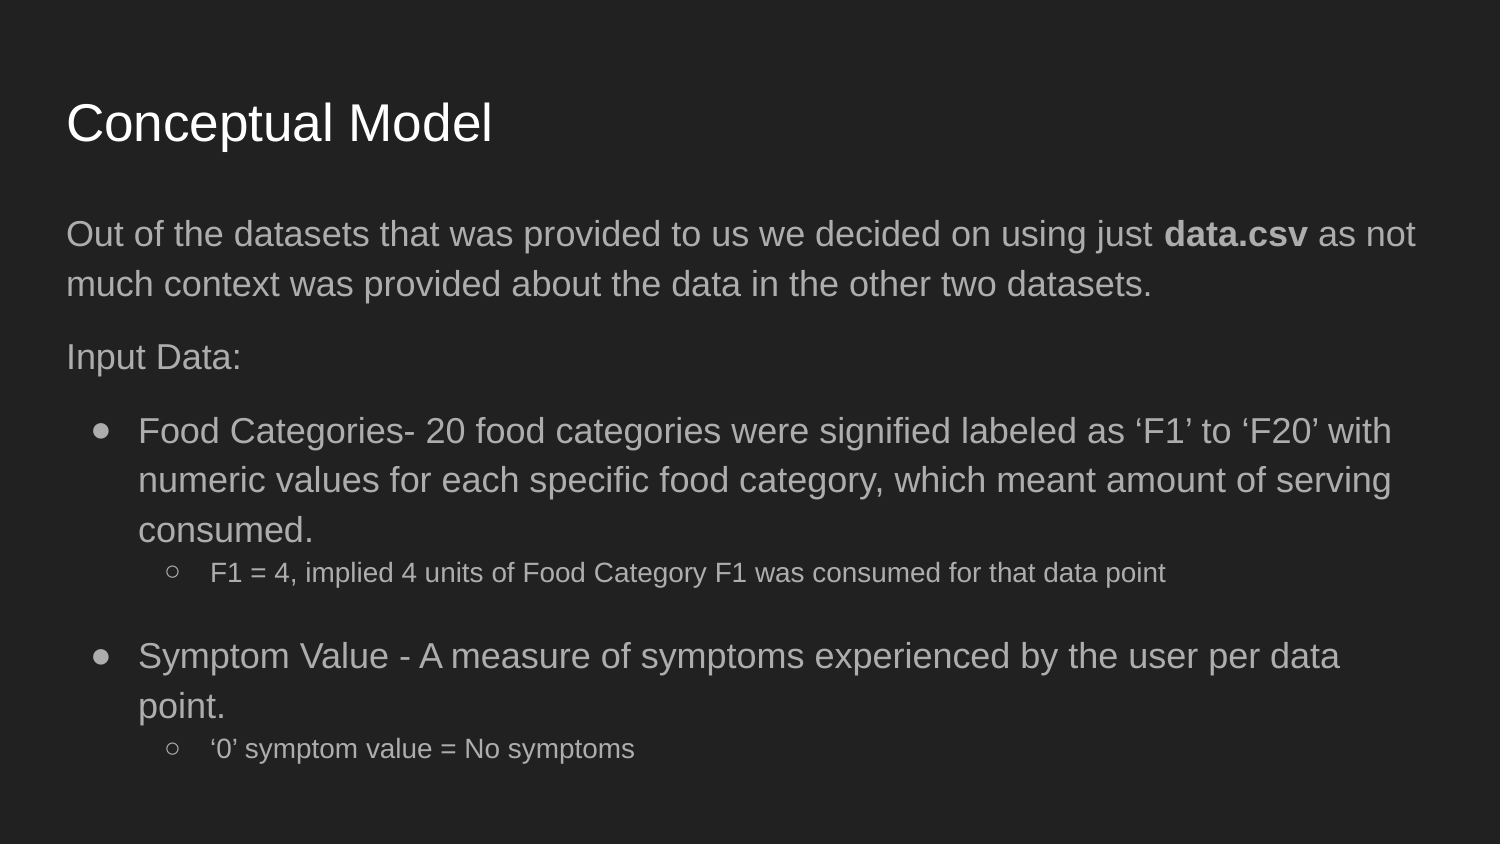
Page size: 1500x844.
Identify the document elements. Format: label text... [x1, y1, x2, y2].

title Conceptual Model [51, 72, 1449, 167]
list Out of the datasets that was provided to us we decided on using just data.csv as not much context was provided about the data in the other two datasets. Input Data: Food Categories- 20 food categories were signified labeled as ‘F1’ to ‘F20’ with numeric values for each specific food category, which meant amount of serving consumed. F1 = 4, implied 4 units of Food Category F1 was consumed for that data point Symptom Value - A measure of symptoms experienced by the user per data point. ‘0’ symptom value = No symptoms [51, 189, 1449, 782]
